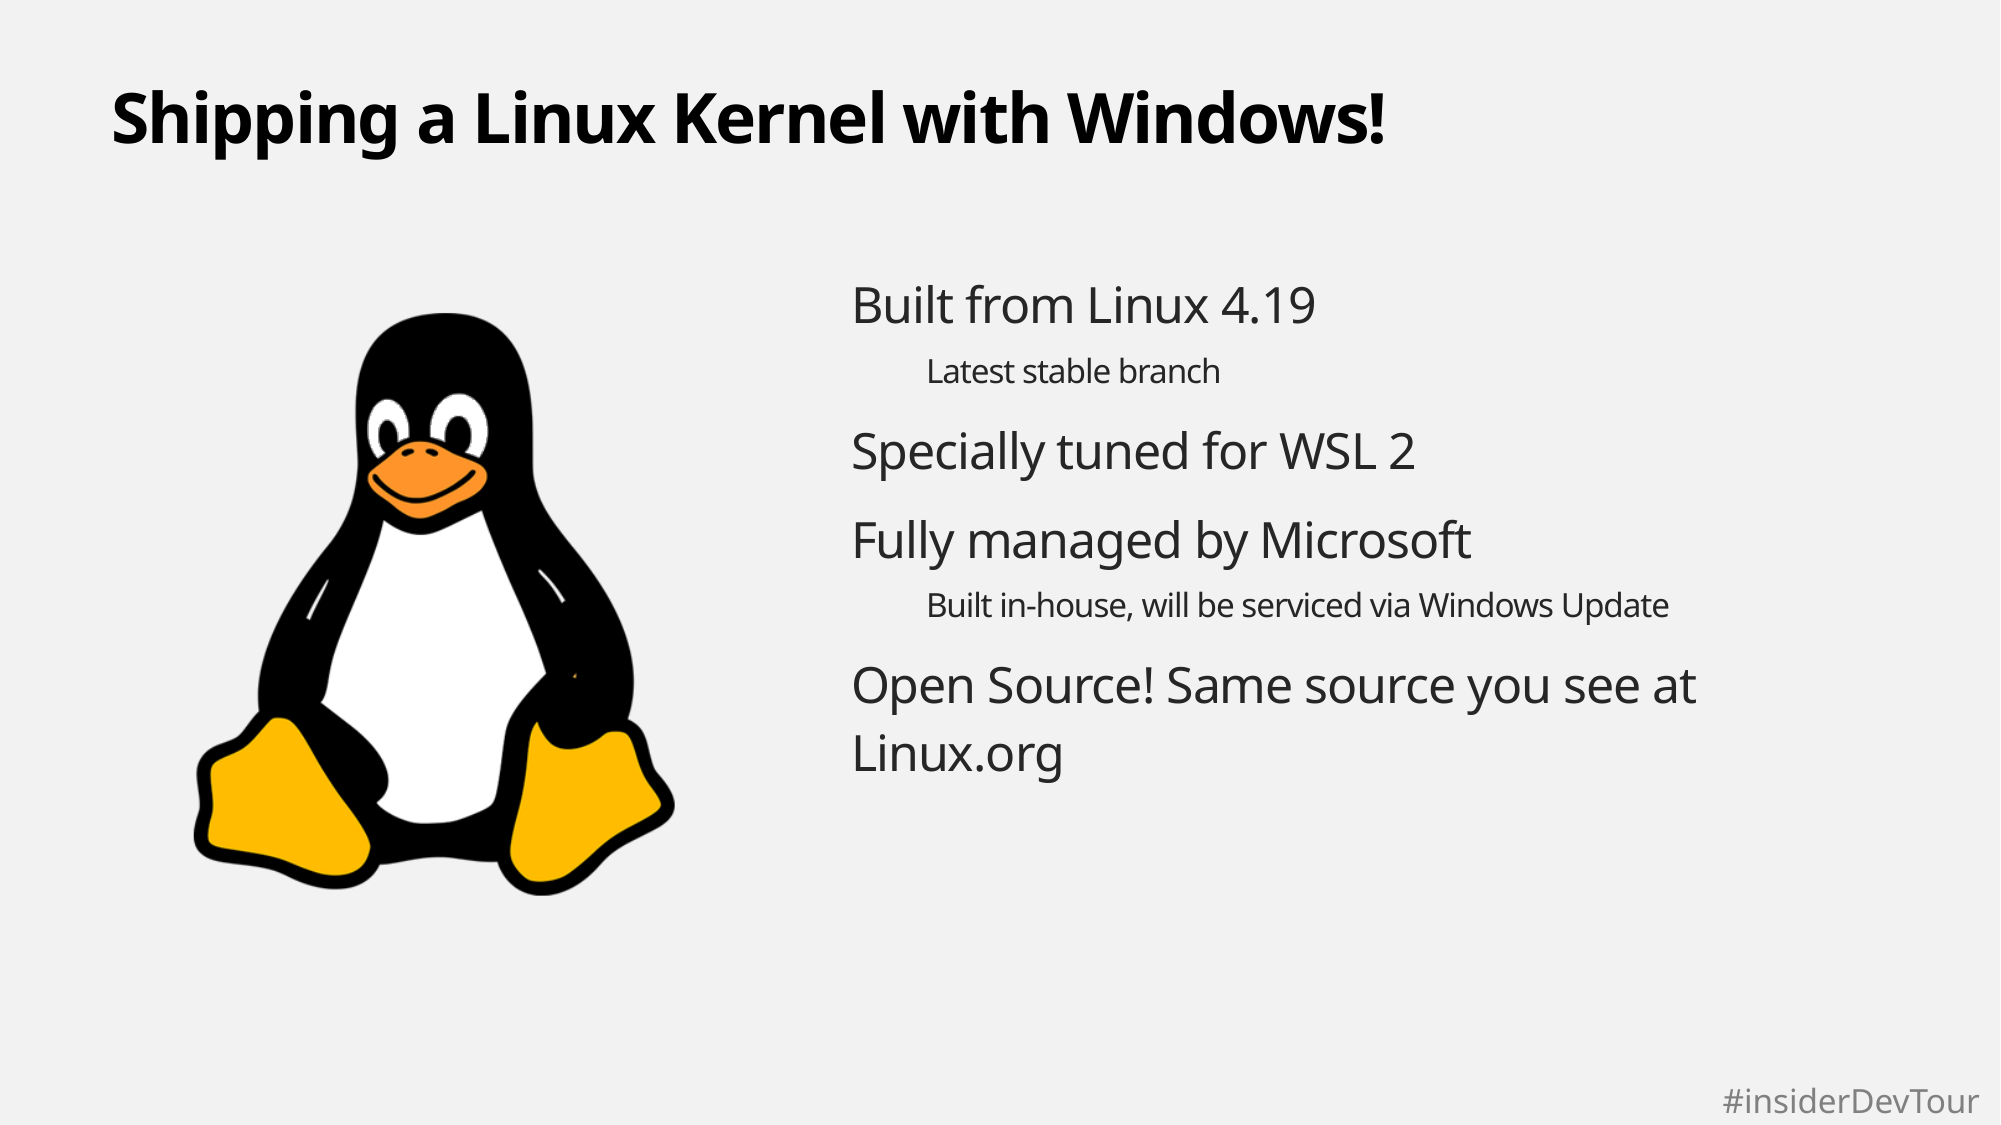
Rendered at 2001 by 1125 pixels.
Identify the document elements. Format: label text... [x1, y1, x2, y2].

picture [184, 307, 681, 902]
title Shipping a Linux Kernel with Windows! [96, 75, 1904, 166]
list Built from Linux 4.19 Latest stable branch Specially tuned for WSL 2 Fully managed by Microsoft Built in-house, will be serviced via Windows Update Open Source! Same source you see at Linux.org [851, 265, 1877, 904]
